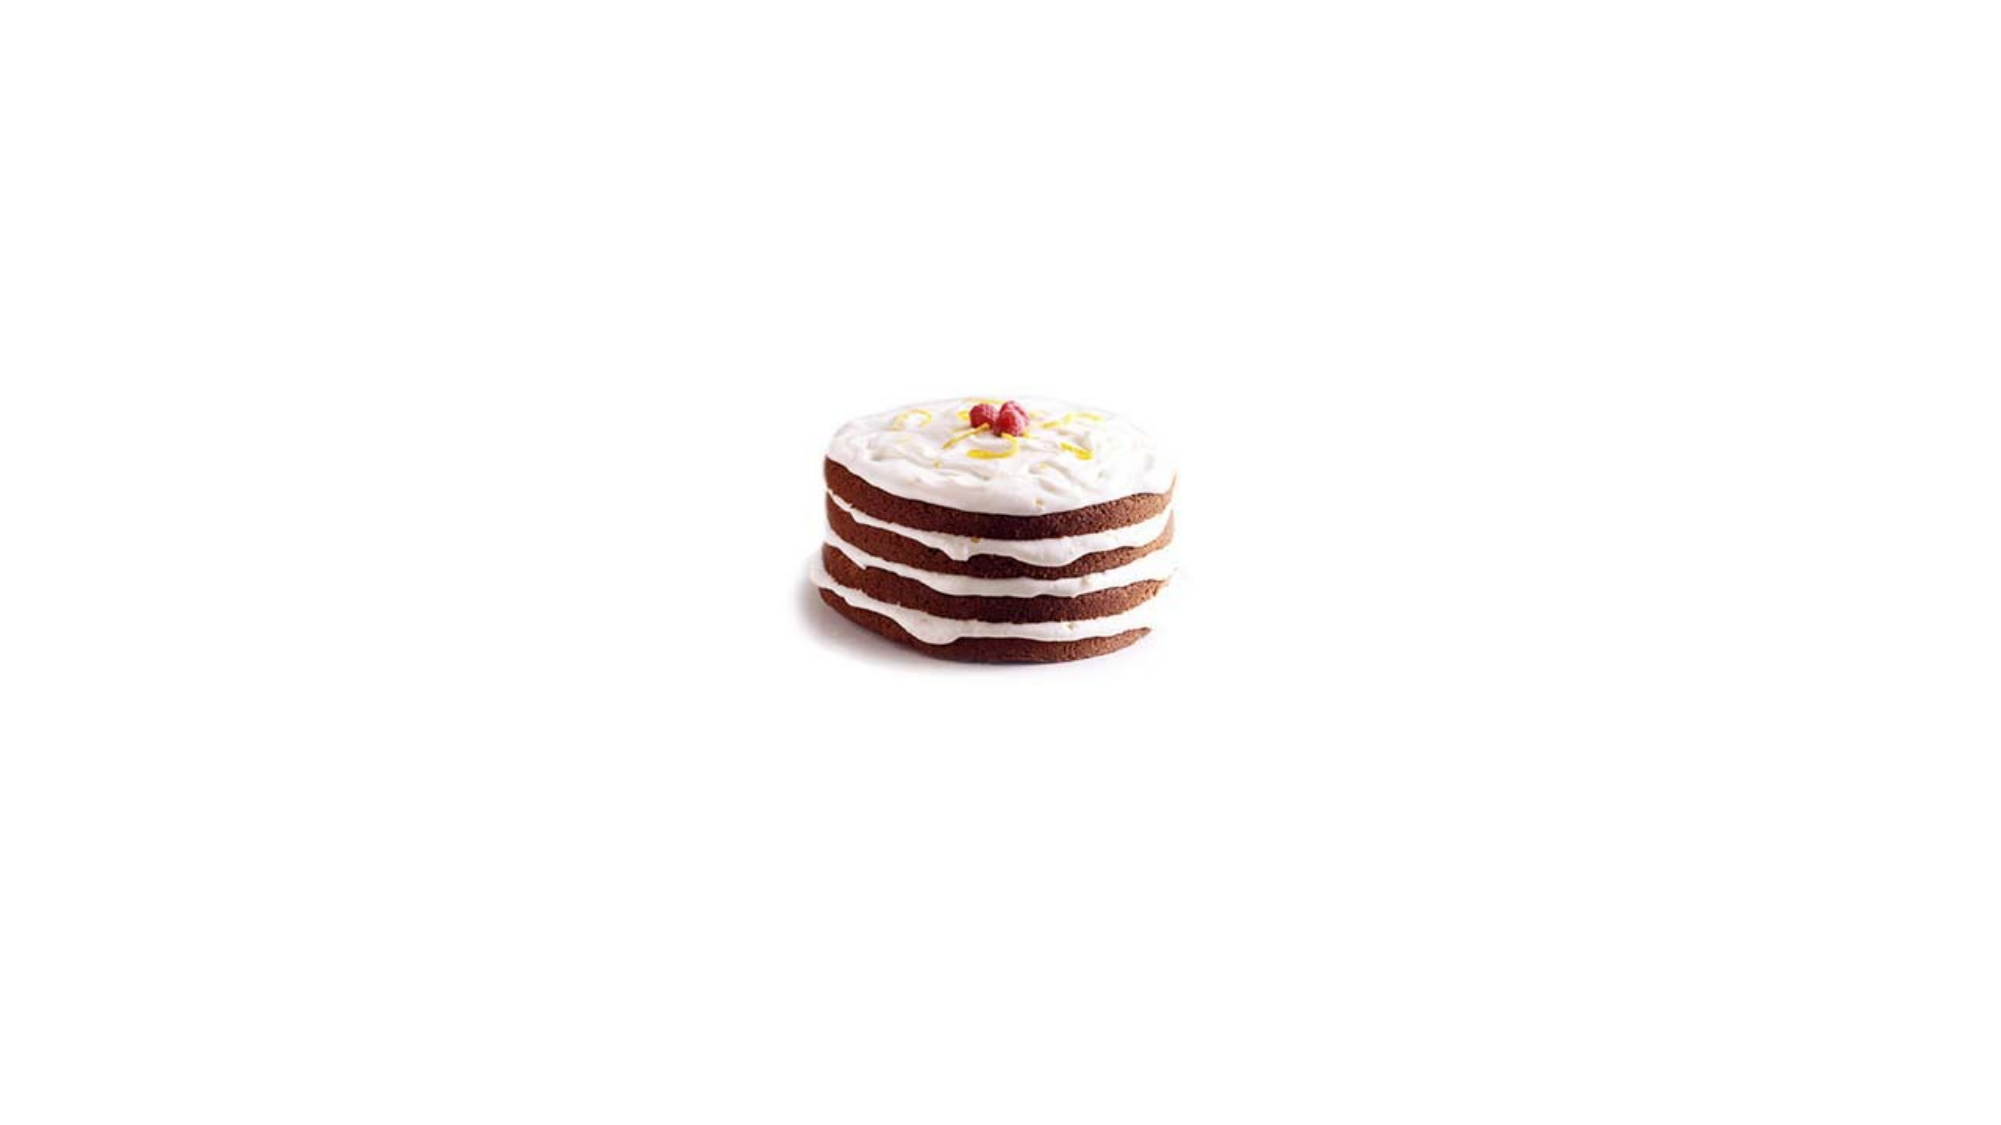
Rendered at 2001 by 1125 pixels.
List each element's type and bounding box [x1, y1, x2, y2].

picture [531, 210, 1469, 914]
